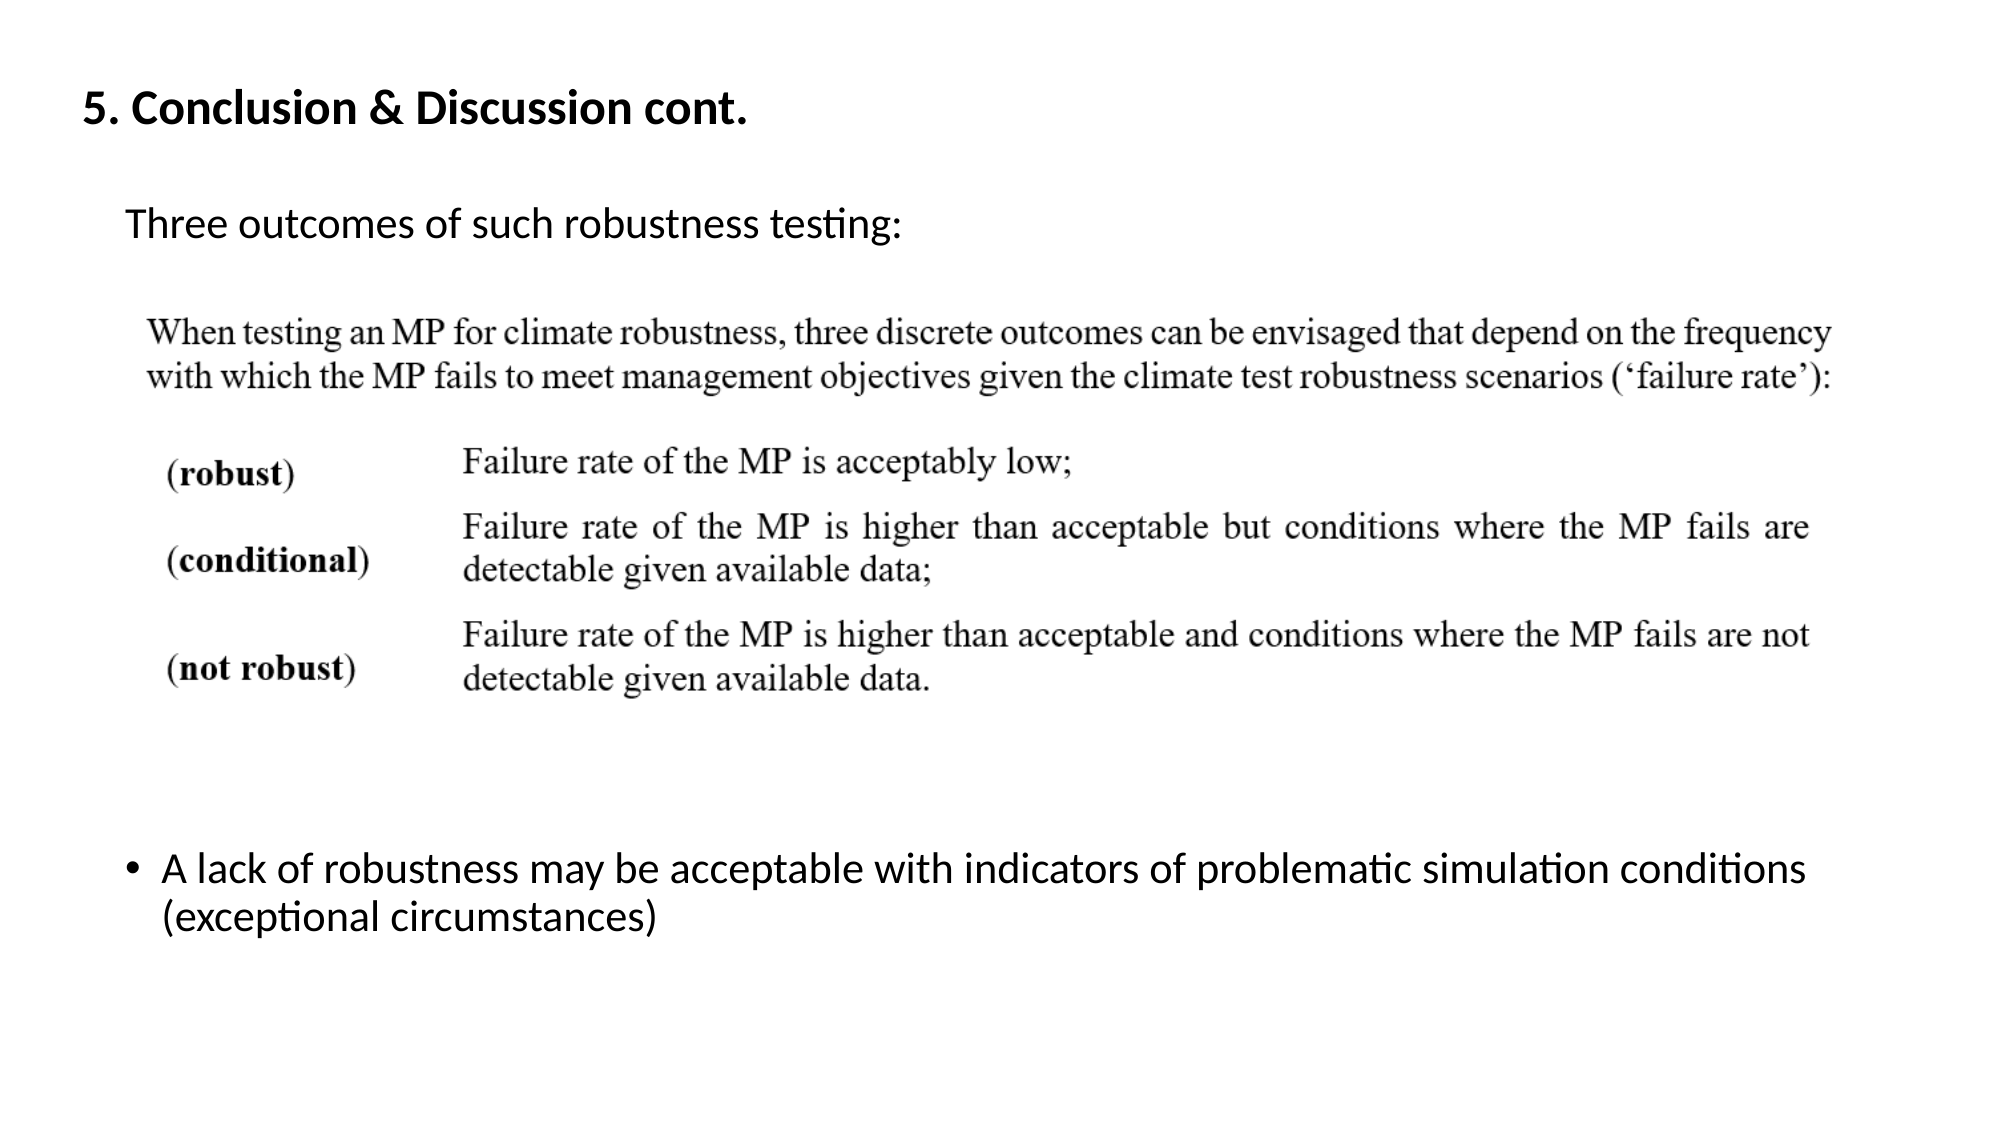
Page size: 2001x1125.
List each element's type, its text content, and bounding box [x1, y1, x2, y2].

picture [132, 291, 1848, 740]
text_box 5. Conclusion & Discussion cont. [67, 66, 1006, 142]
list Three outcomes of such robustness testing: A lack of robustness may be acceptable with indicators of problematic simulation conditions (exceptional circumstances) [109, 192, 1835, 954]
